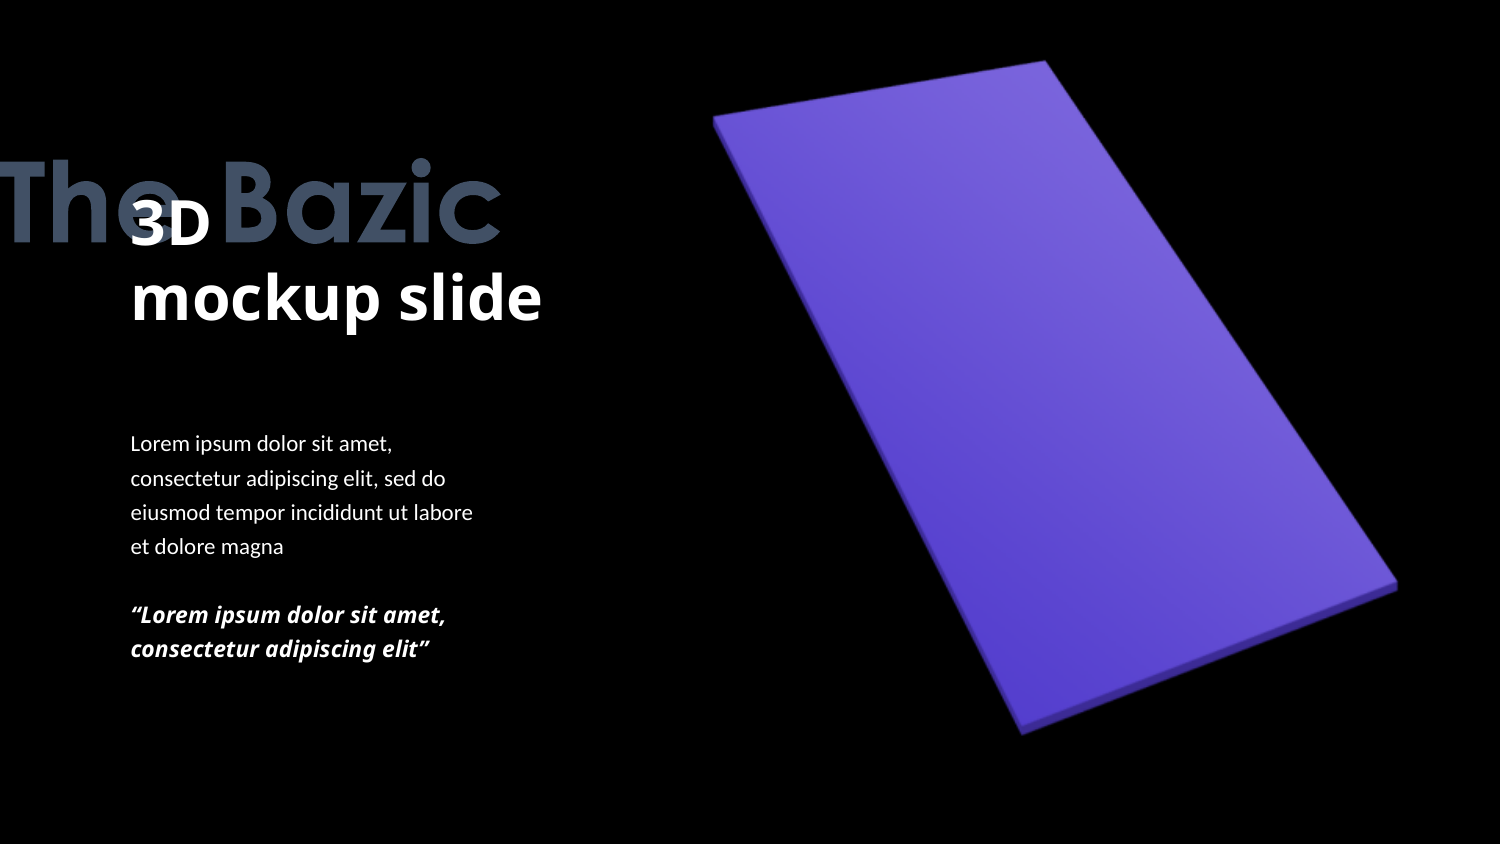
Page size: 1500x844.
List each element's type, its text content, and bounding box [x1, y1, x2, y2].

text_box [118, 187, 130, 238]
picture [644, 0, 1455, 844]
text_box [411, 157, 431, 178]
text_box [225, 161, 271, 183]
text_box [0, 161, 45, 243]
text_box [53, 159, 107, 243]
text_box 3D mockup slide [130, 183, 545, 334]
text_box Lorem ipsum dolor sit amet, consectetur adipiscing elit, sed do eiusmod tempor incididunt ut labore et dolore magna “Lorem ipsum dolor sit amet, consectetur adipiscing elit” [130, 421, 483, 663]
